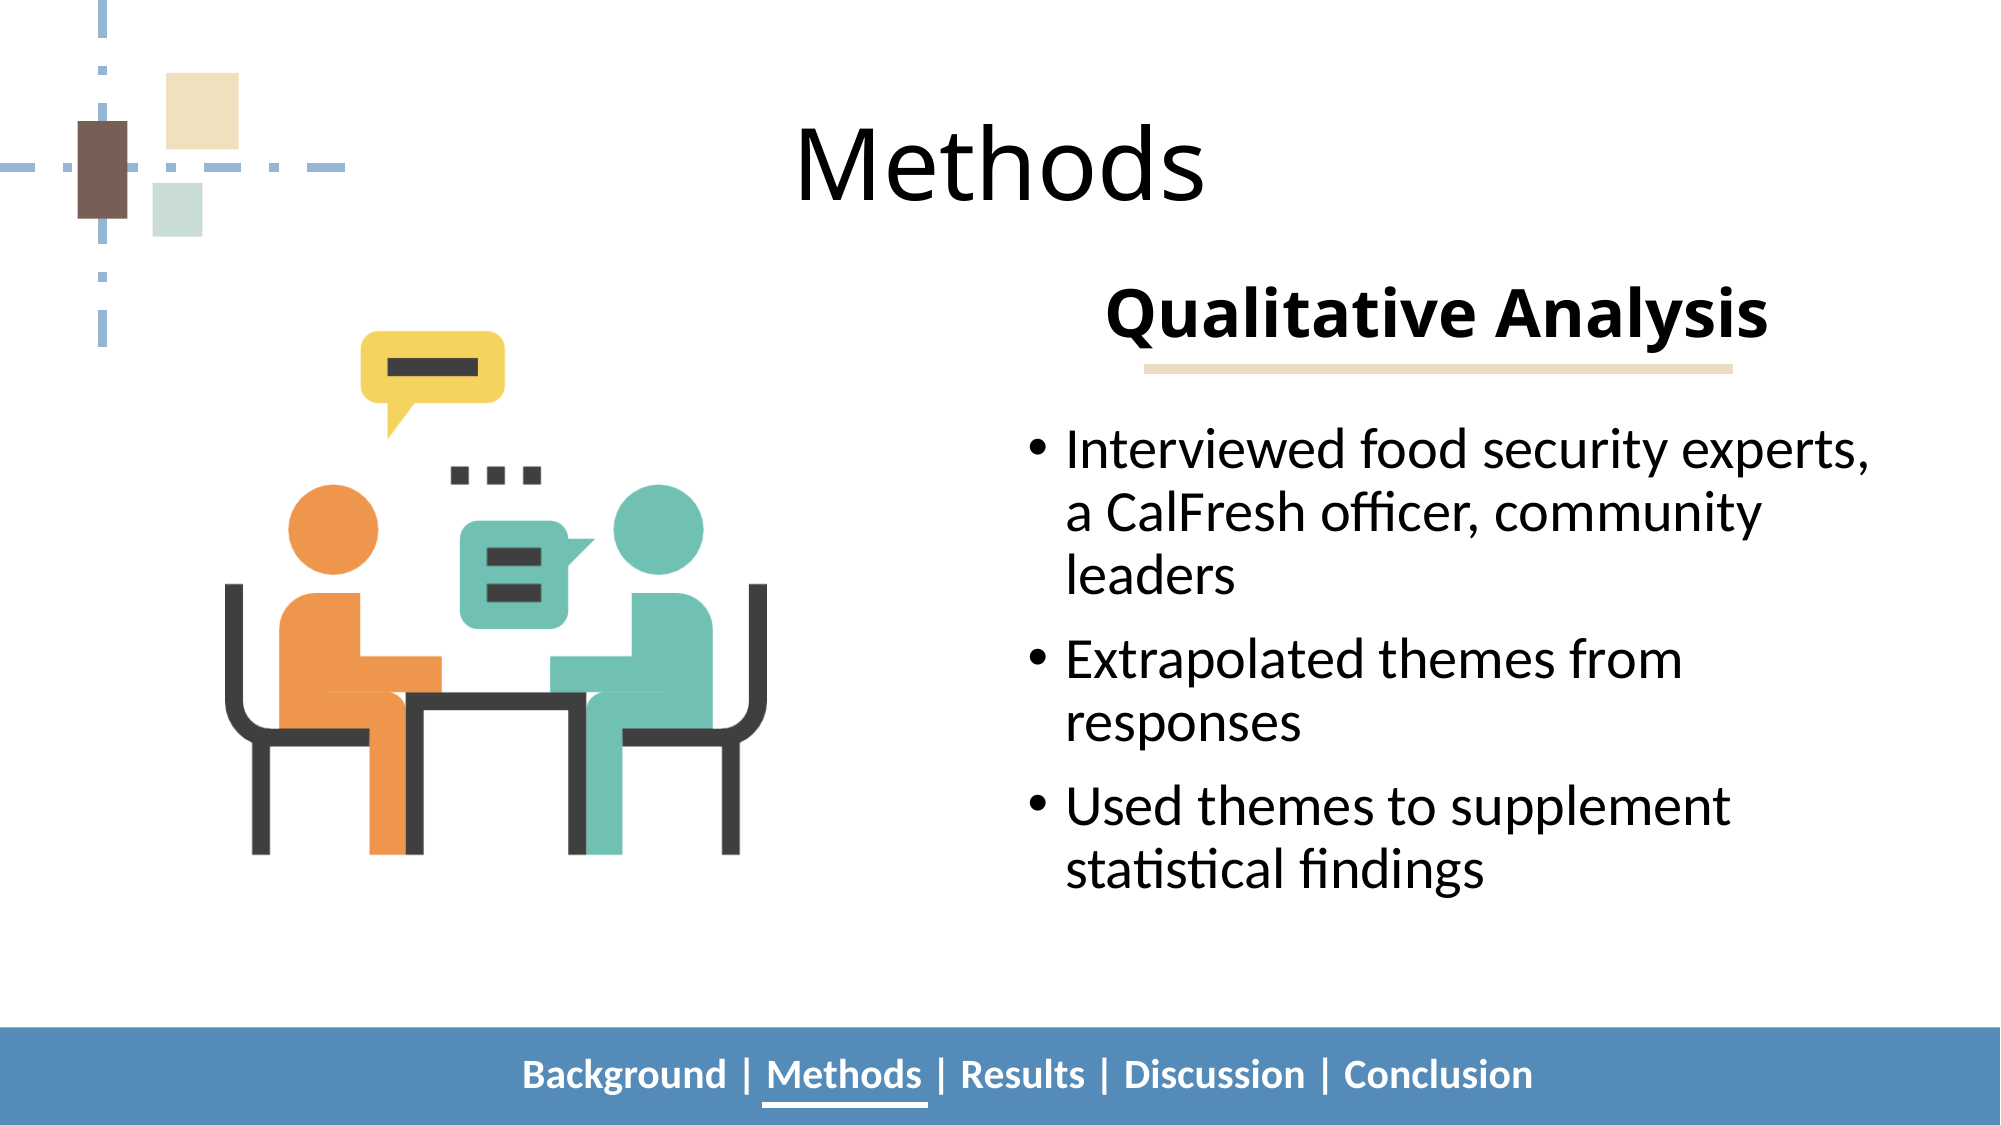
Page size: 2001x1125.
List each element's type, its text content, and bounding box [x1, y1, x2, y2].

title Methods [367, 59, 1863, 278]
list Interviewed food security experts, a CalFresh officer, community leaders Extrapolated themes from responses Used themes to supplement statistical findings [1012, 410, 1890, 1016]
picture [224, 322, 767, 865]
text_box [0, 1026, 2000, 1125]
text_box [0, 0, 367, 370]
text_box Background | Methods | Results | Discussion | Conclusion [193, 1039, 1863, 1105]
list Qualitative Analysis [1012, 248, 1863, 384]
